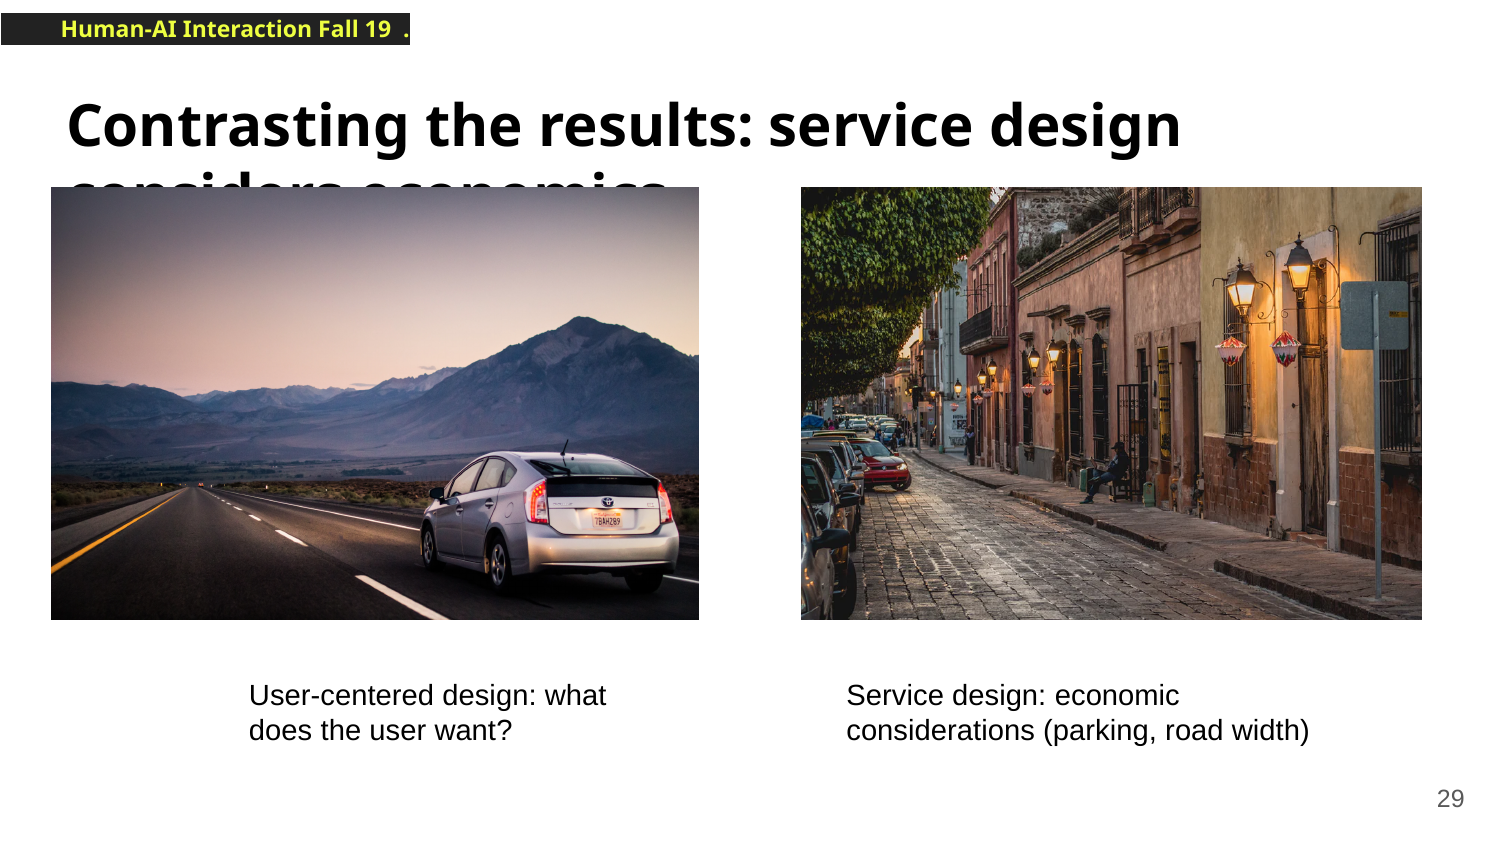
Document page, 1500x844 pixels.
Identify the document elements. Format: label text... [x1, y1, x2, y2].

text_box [801, 187, 1422, 751]
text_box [50, 187, 699, 751]
title Contrasting the results: service design considers economics [51, 72, 1449, 167]
slide_number ‹#› [1389, 764, 1480, 830]
